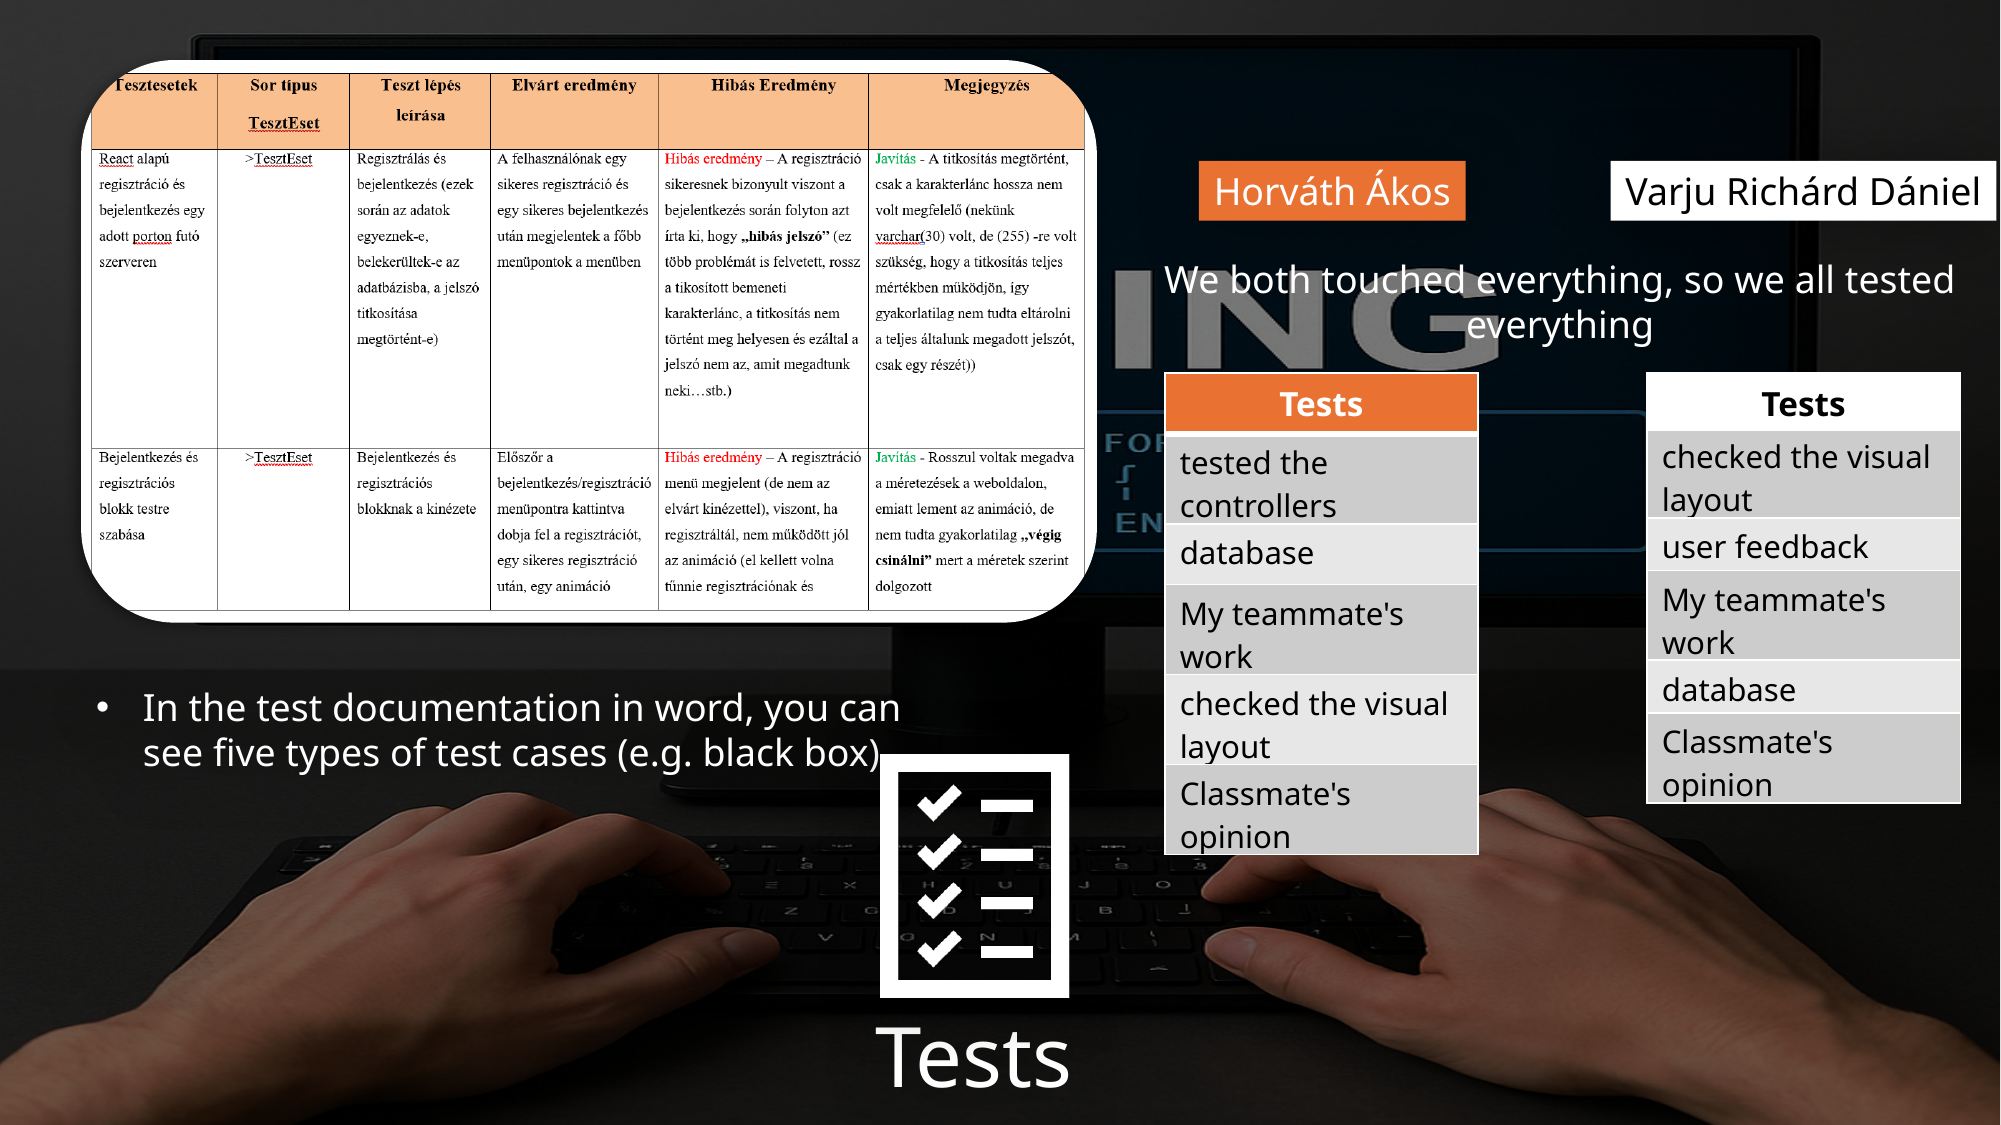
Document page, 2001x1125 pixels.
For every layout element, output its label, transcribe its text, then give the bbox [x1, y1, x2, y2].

table_cell database [1648, 661, 1960, 712]
table_cell My teammate's work [1648, 571, 1960, 659]
table_cell checked the visual layout [1166, 675, 1477, 764]
picture [0, 0, 2001, 1125]
table_cell Classmate's opinion [1166, 765, 1477, 854]
table_cell tested the controllers [1166, 437, 1477, 523]
table_cell checked the visual layout [1648, 431, 1960, 517]
table_cell database [1166, 525, 1477, 584]
text_box Tests [860, 1070, 1088, 1112]
table_cell Classmate's opinion [1648, 714, 1960, 802]
text_box Horváth Ákos [1198, 160, 1466, 221]
table_header Tests [1166, 374, 1477, 431]
table_header Tests [1648, 374, 1960, 425]
table_cell My teammate's work [1166, 585, 1477, 674]
text_box In the test documentation in word, you can see five types of test cases (e.g. black box) [81, 676, 985, 782]
text_box Varju Richárd Dániel [1610, 160, 1997, 221]
table_cell user feedback [1648, 519, 1960, 570]
text_box We both touched everything, so we all tested everything [1120, 248, 2000, 399]
